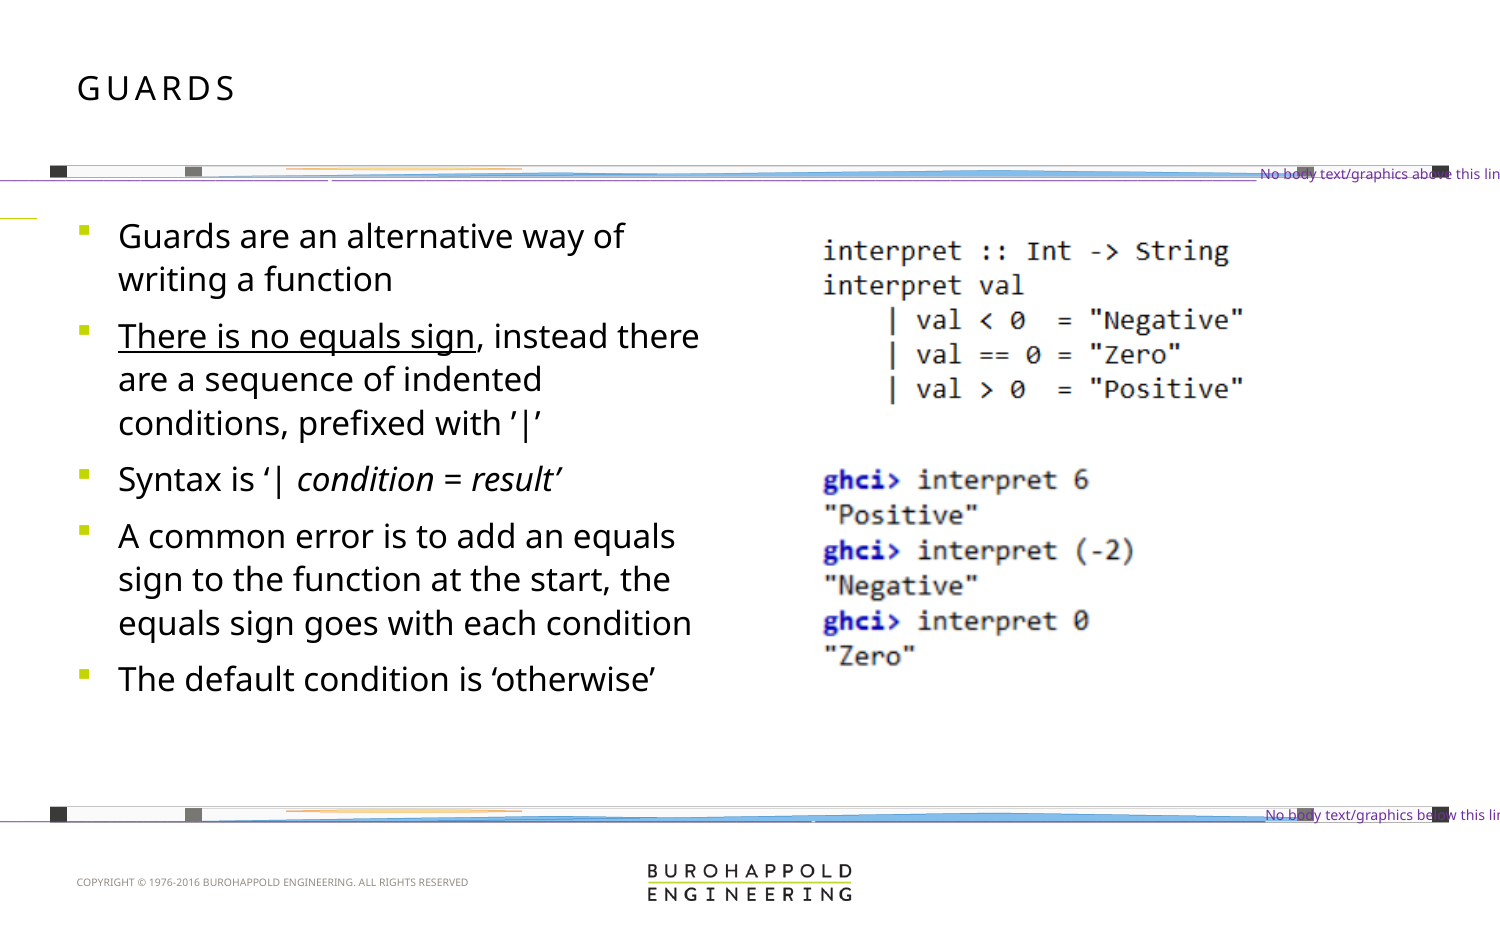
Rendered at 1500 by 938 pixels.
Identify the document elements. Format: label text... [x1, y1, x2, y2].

picture [816, 464, 1347, 675]
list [816, 221, 1311, 432]
picture [0, 806, 1500, 823]
title Guards [76, 185, 975, 189]
title Guards [76, 67, 975, 163]
list Guards are an alternative way of writing a function There is no equals sign, instead there are a sequence of indented conditions, prefixed with ’|’ Syntax is ‘| condition = result’ A common error is to add an equals sign to the function at the start, the equals sign goes with each condition The default condition is ‘otherwise’ [76, 210, 703, 805]
picture [631, 848, 868, 917]
picture [0, 164, 1500, 178]
